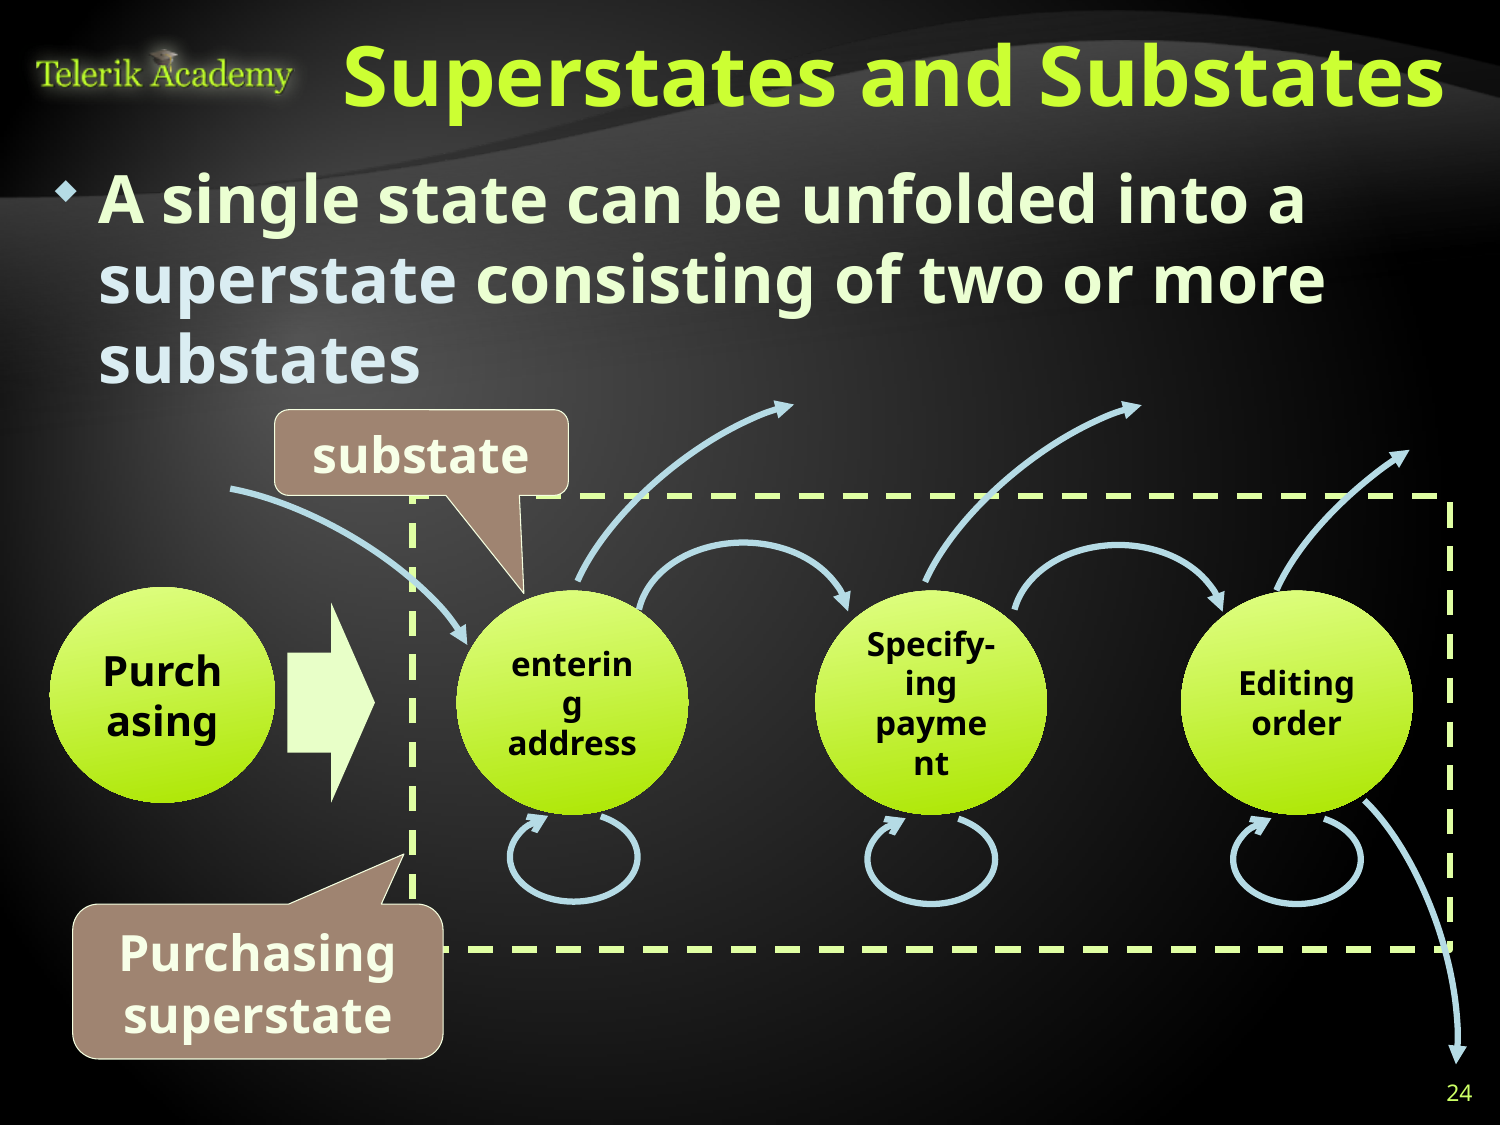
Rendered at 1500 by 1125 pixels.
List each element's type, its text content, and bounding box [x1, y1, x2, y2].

text_box Purchasing [47, 585, 278, 805]
text_box [1232, 816, 1362, 905]
text_box [924, 402, 1142, 583]
text_box [1275, 449, 1418, 591]
picture [0, 0, 1500, 1125]
title Superstates and Substates [300, 12, 1463, 149]
text_box [1360, 799, 1464, 1065]
text_box [285, 610, 377, 805]
text_box [638, 541, 851, 623]
text_box Purchasing superstate [72, 853, 444, 1059]
text_box Editing order [1179, 588, 1415, 817]
text_box [230, 487, 468, 645]
text_box entering address [454, 588, 691, 817]
list A single state can be unfolded into a superstate consisting of two or more substates [37, 149, 1463, 1100]
text_box [866, 816, 996, 905]
slide_number 24 [1412, 1074, 1488, 1113]
text_box [410, 494, 1452, 952]
text_box [576, 401, 795, 582]
text_box [1013, 544, 1225, 626]
text_box Specify- ing payment [813, 588, 1049, 817]
text_box substate [274, 409, 569, 594]
text_box [509, 814, 639, 903]
